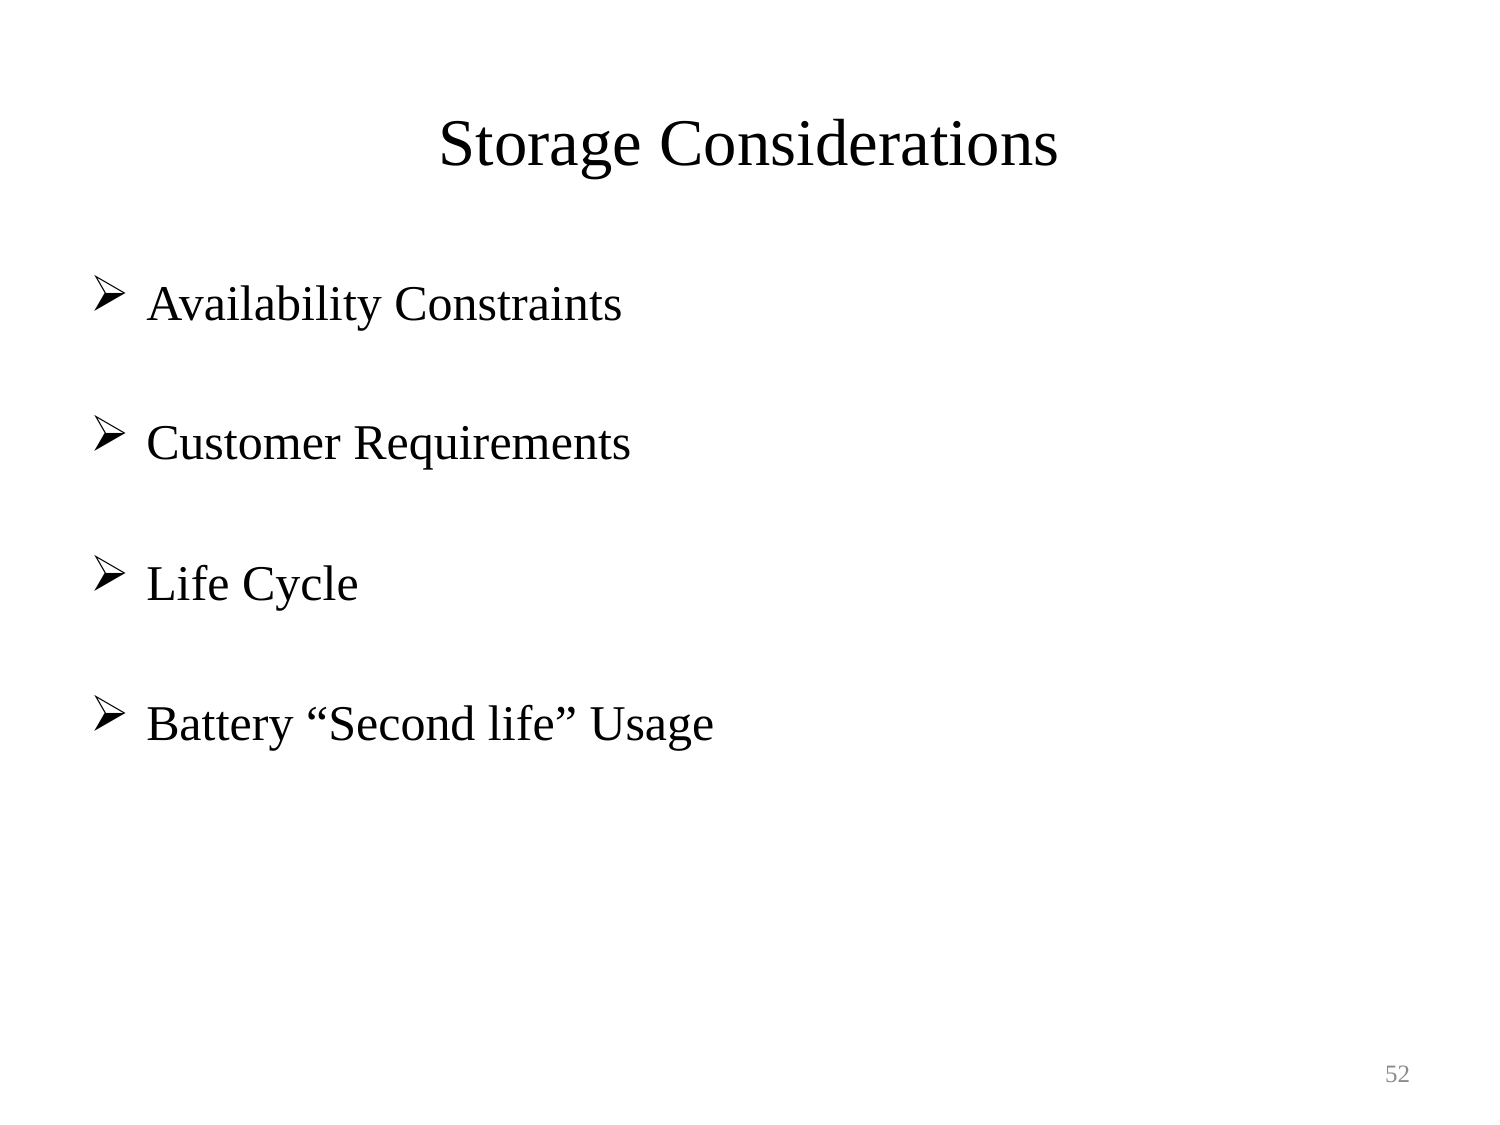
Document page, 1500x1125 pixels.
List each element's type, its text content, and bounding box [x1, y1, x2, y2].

list Availability Constraints Customer Requirements Life Cycle Battery “Second life” Usage [75, 262, 1425, 1005]
title Storage Considerations [75, 45, 1425, 233]
slide_number 52 [1074, 1042, 1425, 1103]
